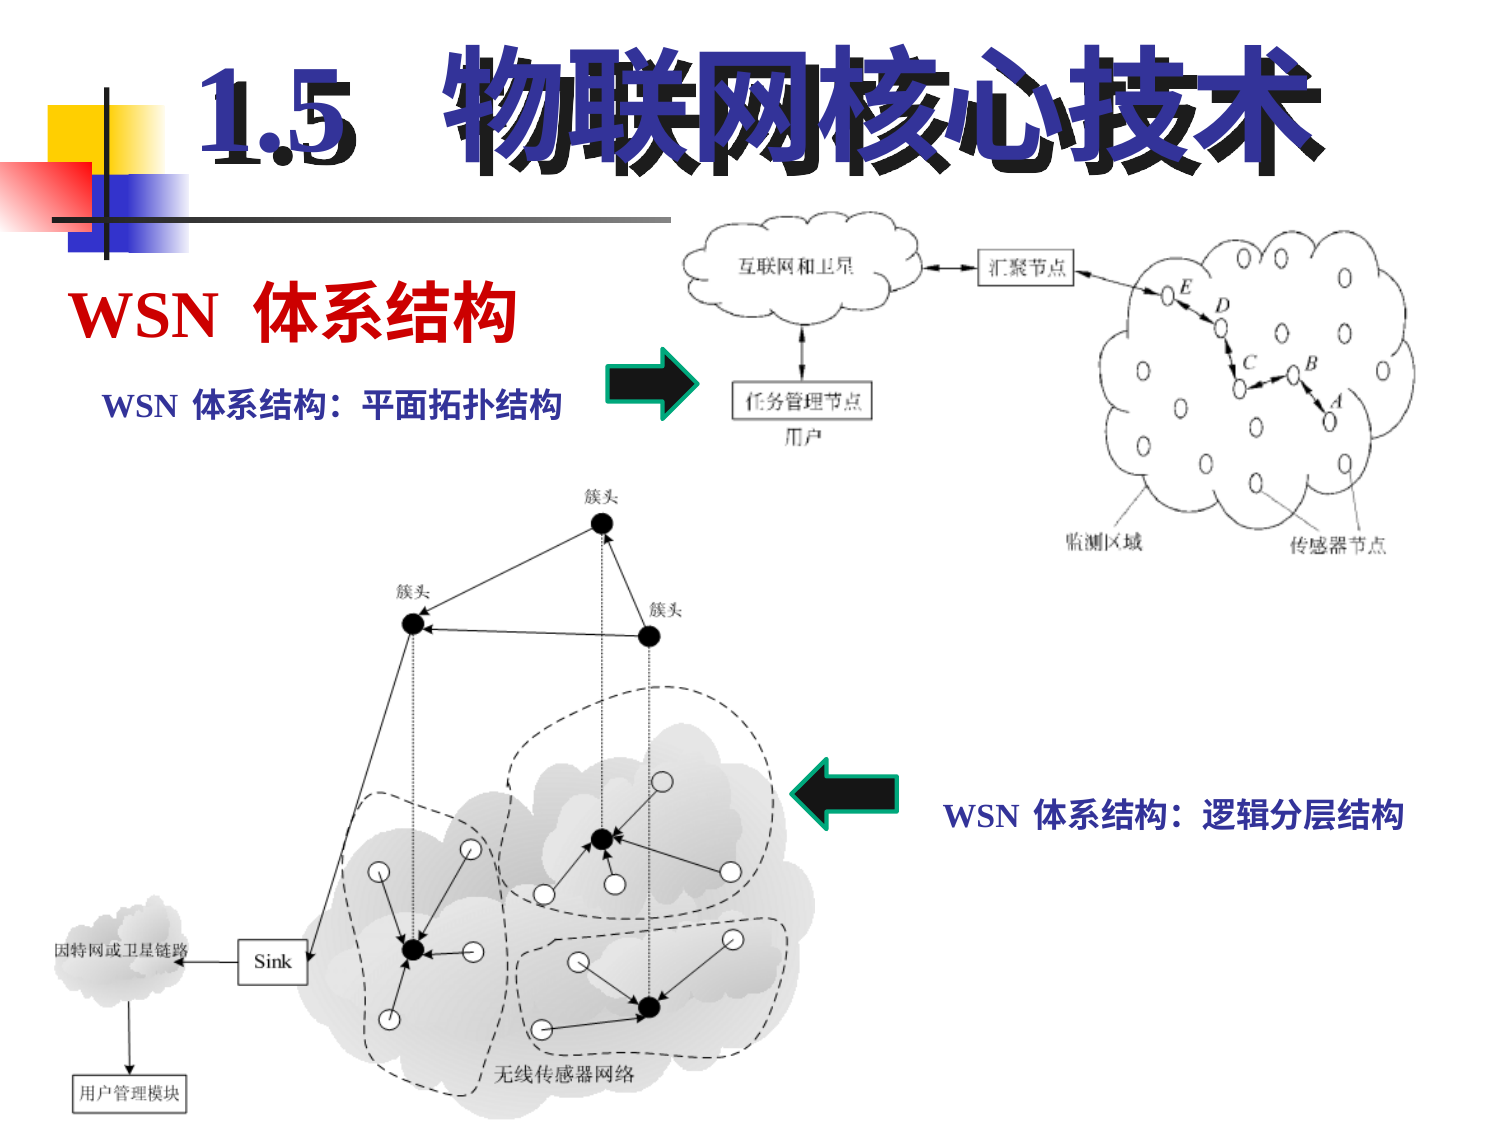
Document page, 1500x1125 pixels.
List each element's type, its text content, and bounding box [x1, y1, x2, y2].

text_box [52, 196, 1454, 1123]
text_box 1.5 物联网核心技术 [147, 18, 1361, 184]
